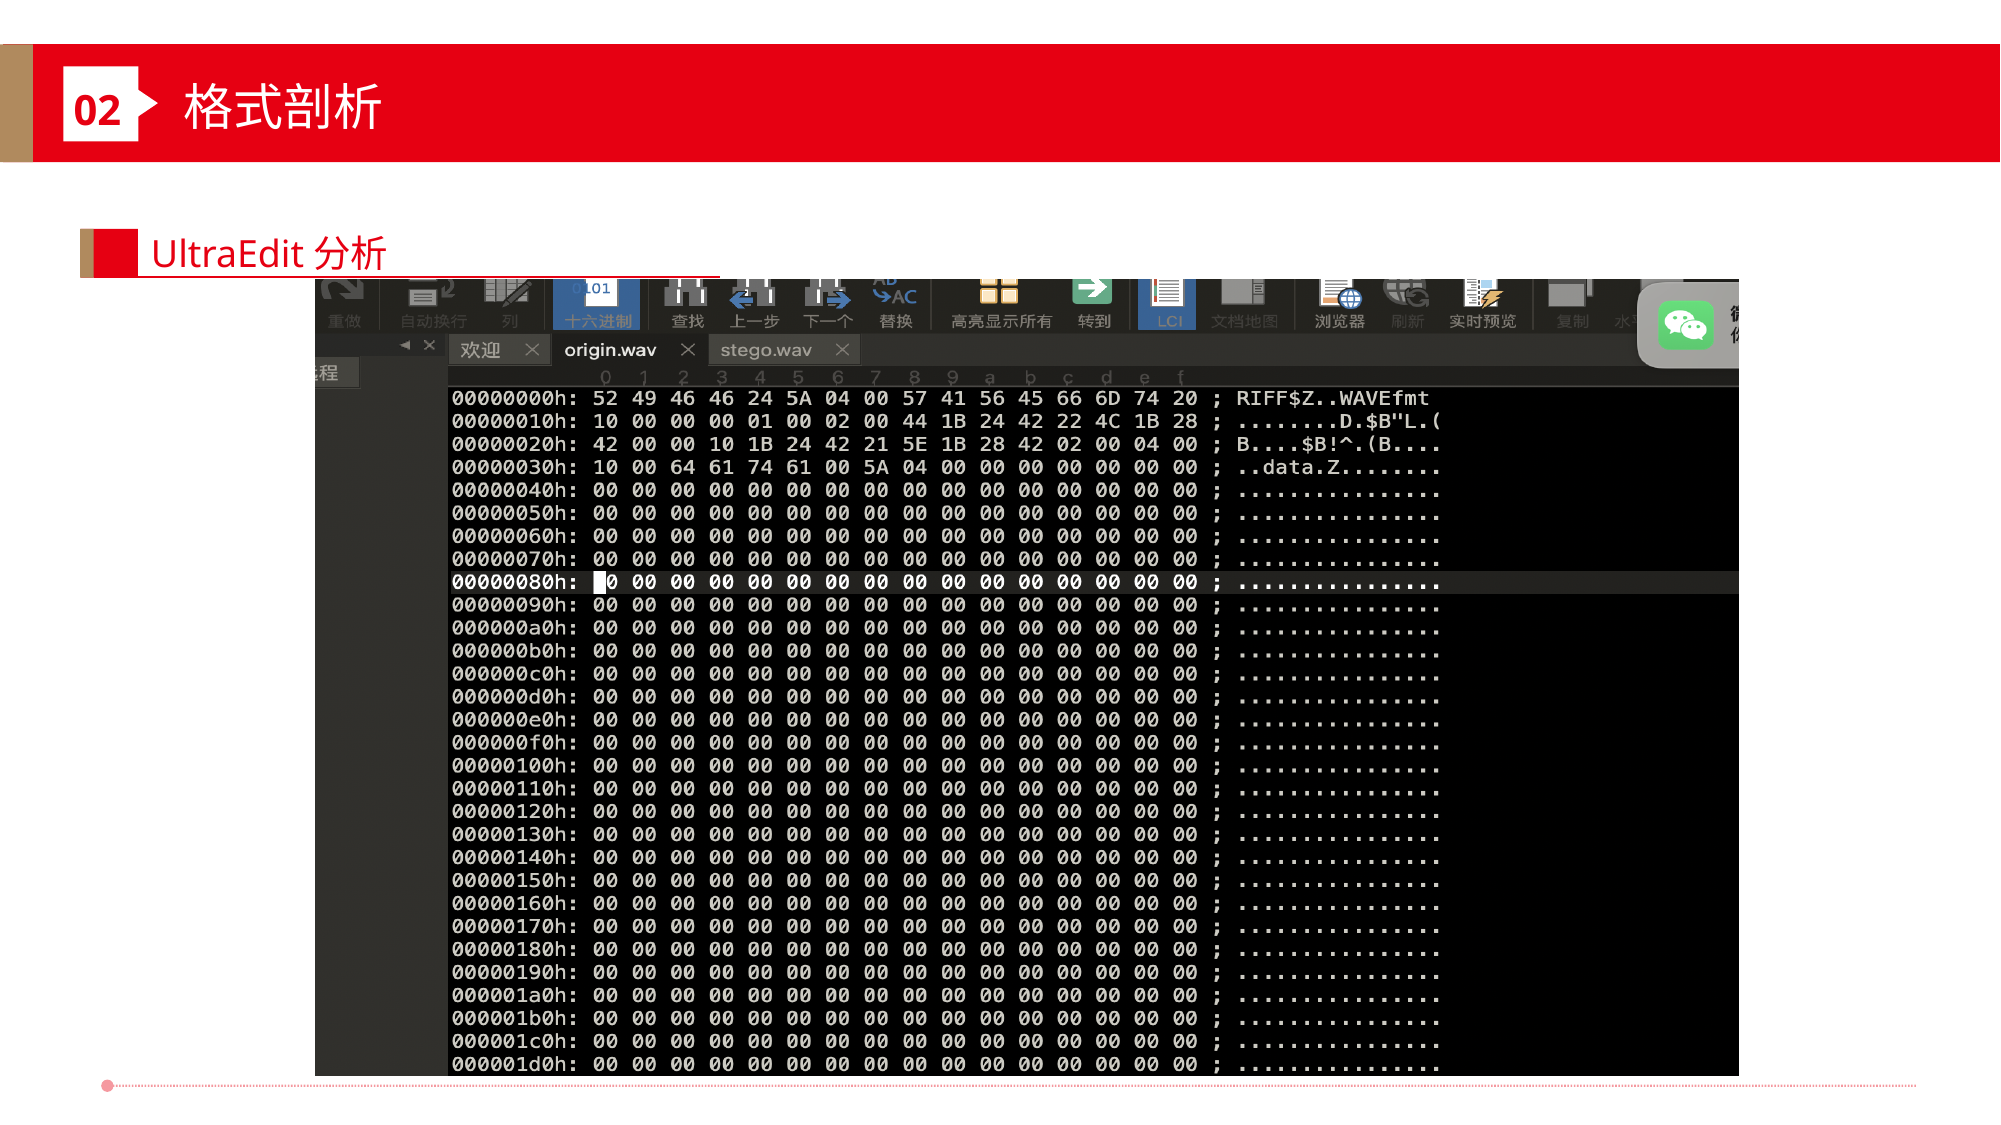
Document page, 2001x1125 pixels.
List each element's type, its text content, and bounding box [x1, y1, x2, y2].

text_box [34, 43, 2000, 163]
text_box 格式剖析 [168, 67, 1229, 143]
text_box 02 [58, 76, 63, 142]
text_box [63, 66, 158, 142]
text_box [91, 1046, 1917, 1093]
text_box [80, 223, 721, 284]
picture [315, 279, 1739, 1076]
text_box [0, 43, 34, 163]
